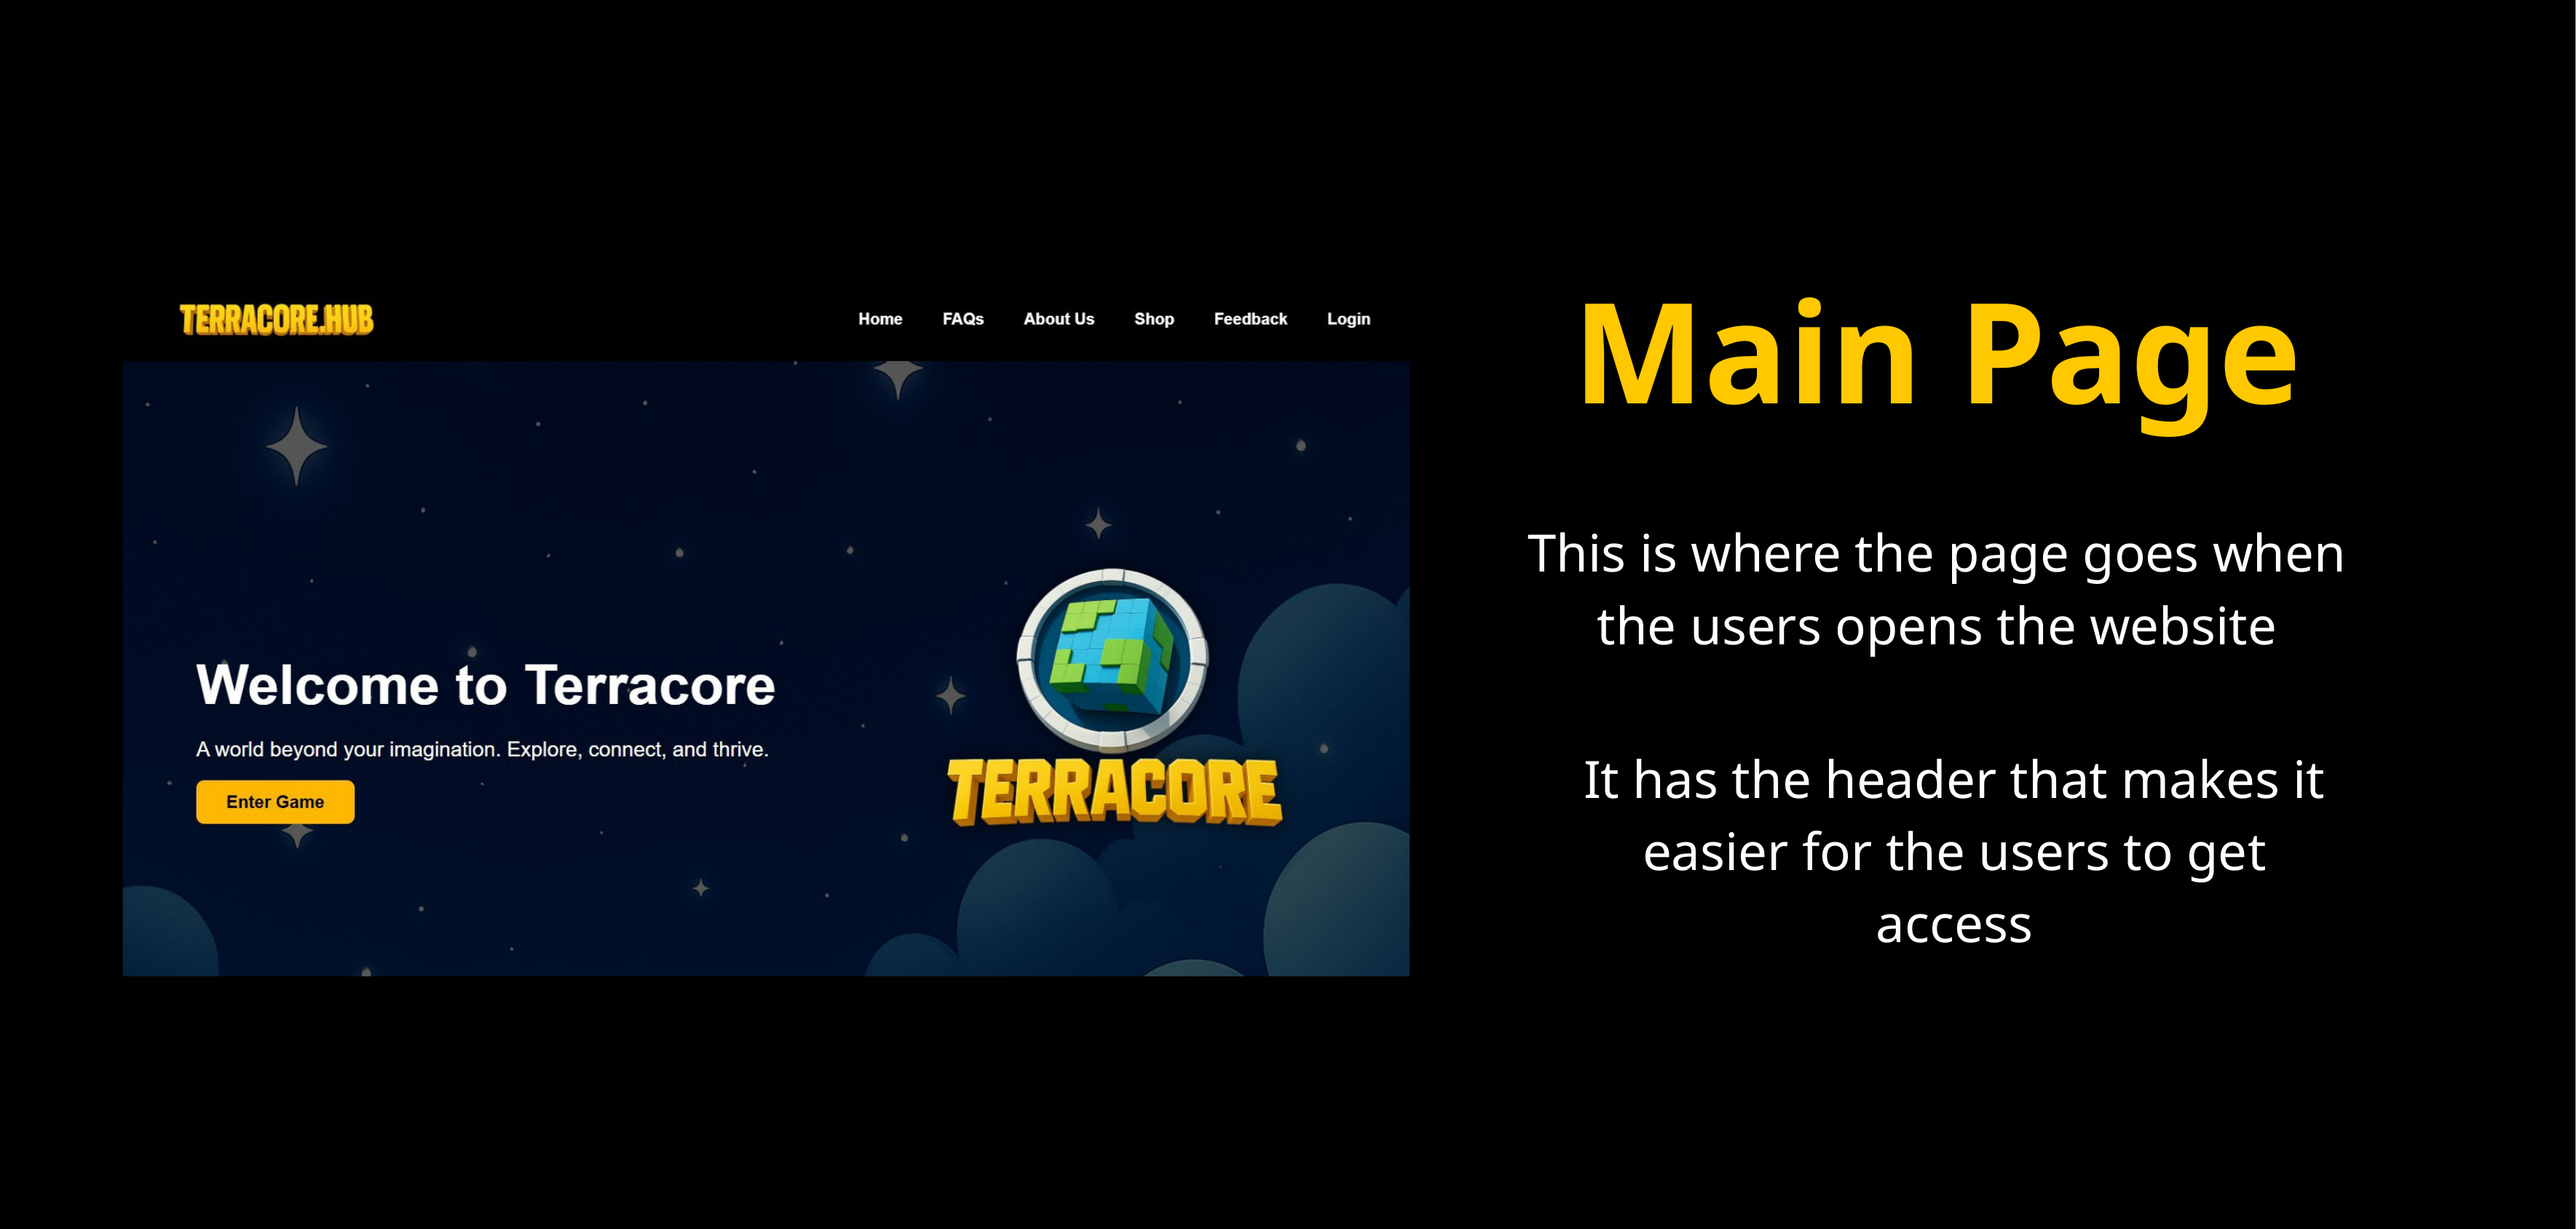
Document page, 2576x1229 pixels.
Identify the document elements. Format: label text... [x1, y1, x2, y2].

text_box This is where the page goes when the users opens the website [1527, 438, 2348, 655]
text_box [122, 282, 1410, 976]
text_box Main Page [1565, 236, 2310, 432]
text_box It has the header that makes it easier for the users to get access [1561, 735, 2348, 953]
